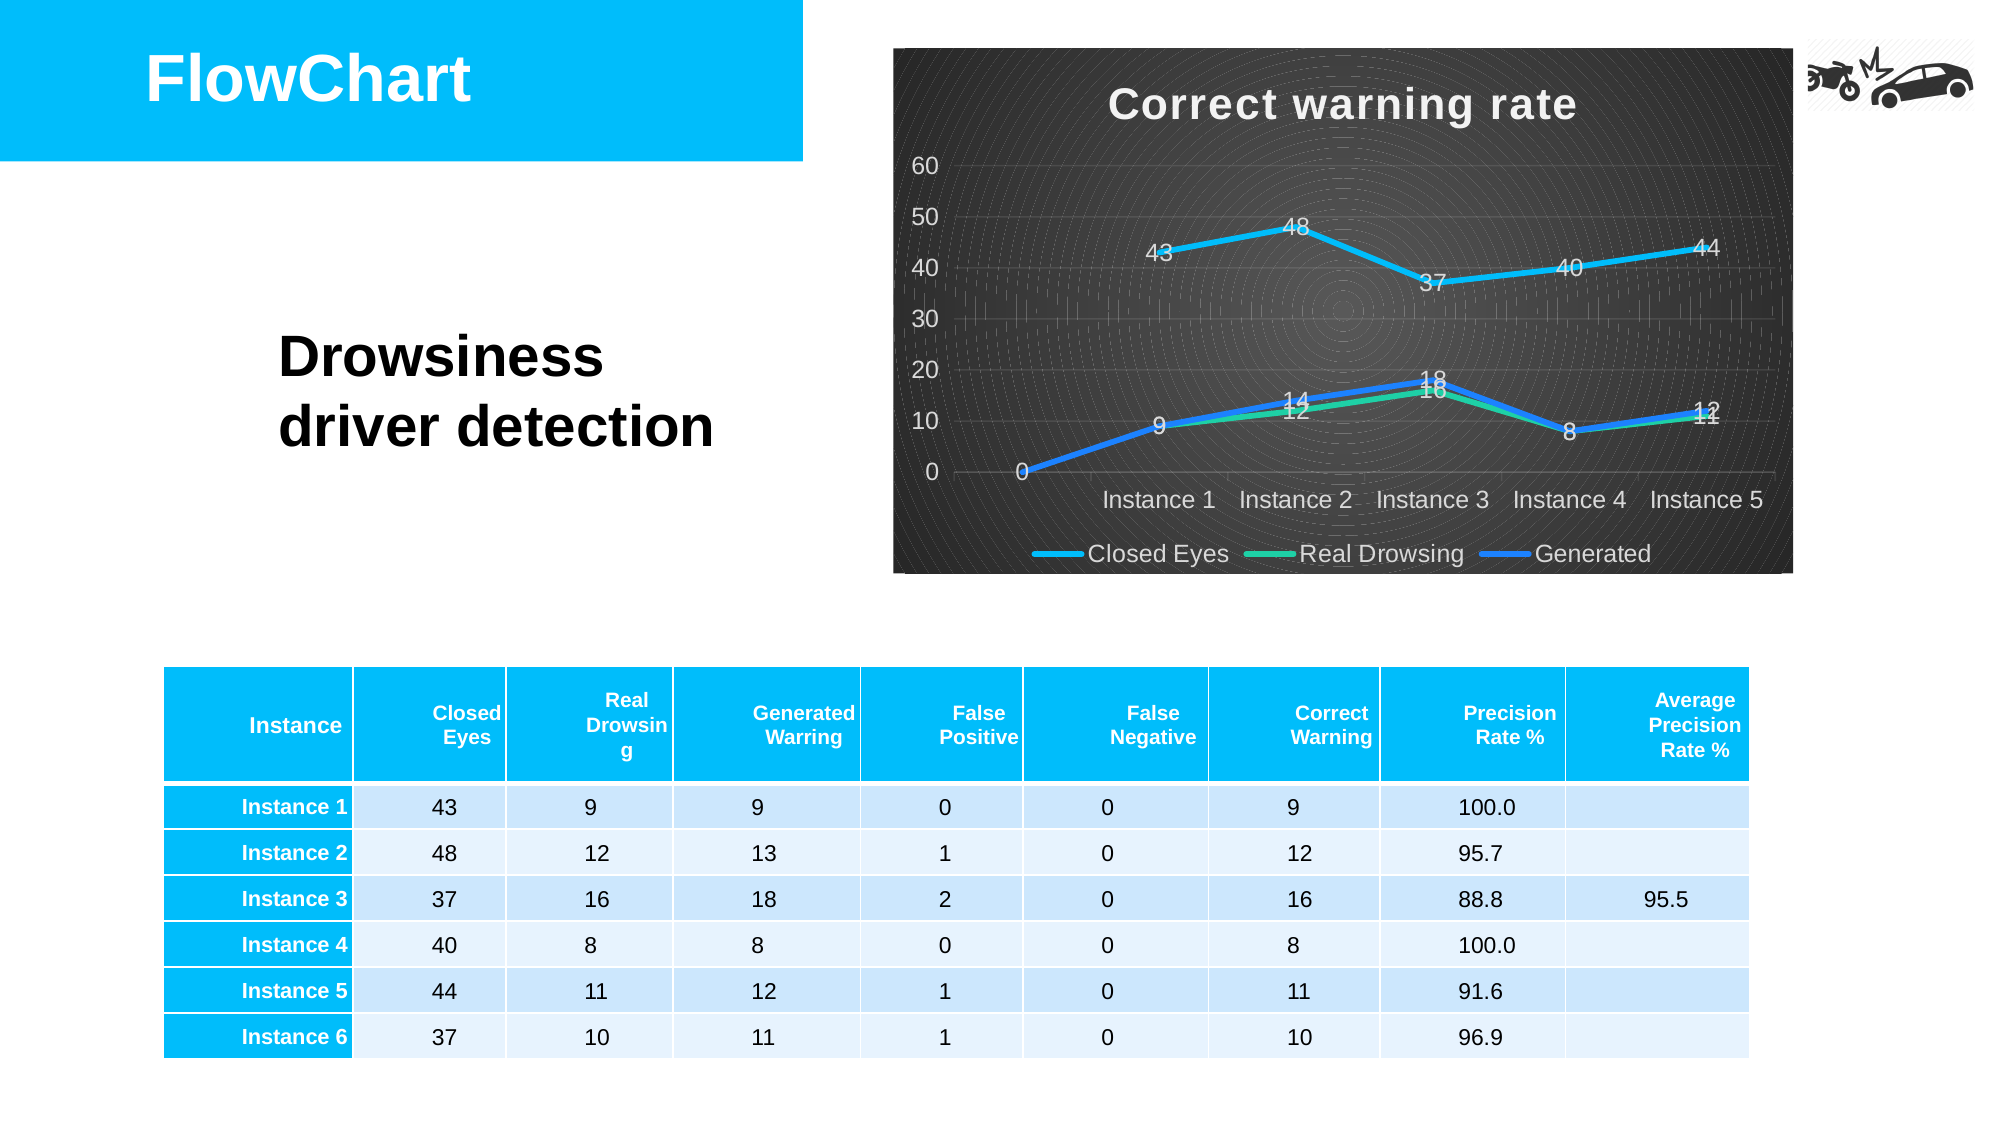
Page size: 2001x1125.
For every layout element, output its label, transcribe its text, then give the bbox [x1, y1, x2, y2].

table_cell 0 [861, 786, 1022, 828]
table_header Generated Warring [674, 667, 860, 781]
table_cell Instance 2 [164, 830, 352, 874]
table_cell 43 [354, 786, 505, 828]
table_cell [1566, 1014, 1749, 1058]
table_cell 91.6 [1381, 968, 1565, 1012]
table_cell 0 [1024, 786, 1208, 828]
table_header Instance [164, 667, 352, 781]
picture [1807, 39, 1975, 111]
table_cell [1566, 968, 1749, 1012]
table_cell 11 [674, 1014, 860, 1058]
table_cell 0 [1024, 1014, 1208, 1058]
table_cell 10 [507, 1014, 672, 1058]
table_cell 100.0 [1381, 786, 1565, 828]
table_cell 96.9 [1381, 1014, 1565, 1058]
table_cell Instance 1 [164, 786, 352, 828]
table_cell 0 [1024, 922, 1208, 966]
table_cell 100.0 [1381, 922, 1565, 966]
text_box Drowsiness driver detection [263, 310, 754, 536]
table_cell 11 [507, 968, 672, 1012]
table_header Precision Rate % [1381, 667, 1565, 781]
table_cell 9 [674, 786, 860, 828]
table_header Closed Eyes [354, 667, 505, 781]
table_cell 0 [861, 922, 1022, 966]
table_cell 37 [354, 876, 505, 920]
table_cell [1566, 830, 1749, 874]
table_cell 1 [861, 830, 1022, 874]
table_cell 2 [861, 876, 1022, 920]
chart [893, 48, 1794, 574]
table_cell 9 [507, 786, 672, 828]
table_header Average Precision Rate % [1566, 667, 1749, 781]
table_cell 95.5 [1566, 876, 1749, 920]
table_cell 12 [674, 968, 860, 1012]
table_header False Positive [861, 667, 1022, 781]
table_cell 88.8 [1381, 876, 1565, 920]
table_cell 12 [1209, 830, 1379, 874]
text_box FlowChart [0, 27, 487, 123]
table_cell 0 [1024, 830, 1208, 874]
table_cell 11 [1209, 968, 1379, 1012]
table_cell 18 [674, 876, 860, 920]
table_cell 9 [1209, 786, 1379, 828]
table_cell 0 [1024, 968, 1208, 1012]
table_cell 13 [674, 830, 860, 874]
table_cell 44 [354, 968, 505, 1012]
table_cell 1 [861, 1014, 1022, 1058]
table_header Correct Warning [1209, 667, 1379, 781]
table_header False Negative [1024, 667, 1208, 781]
table_cell 40 [354, 922, 505, 966]
table_cell 1 [861, 968, 1022, 1012]
table_cell [1566, 786, 1749, 828]
table_cell 10 [1209, 1014, 1379, 1058]
table_cell 48 [354, 830, 505, 874]
text_box [0, 0, 804, 162]
table_cell Instance 4 [164, 922, 352, 966]
table_cell 95.7 [1381, 830, 1565, 874]
table_cell 12 [507, 830, 672, 874]
table_cell Instance 6 [164, 1014, 352, 1058]
table_cell Instance 3 [164, 876, 352, 920]
table_header Real Drowsing [507, 667, 672, 781]
table_cell 37 [354, 1014, 505, 1058]
table_cell 8 [507, 922, 672, 966]
table_cell Instance 5 [164, 968, 352, 1012]
table_cell 8 [674, 922, 860, 966]
table_cell 8 [1209, 922, 1379, 966]
table_cell 16 [507, 876, 672, 920]
table_cell 16 [1209, 876, 1379, 920]
table_cell 0 [1024, 876, 1208, 920]
table_cell [1566, 922, 1749, 966]
